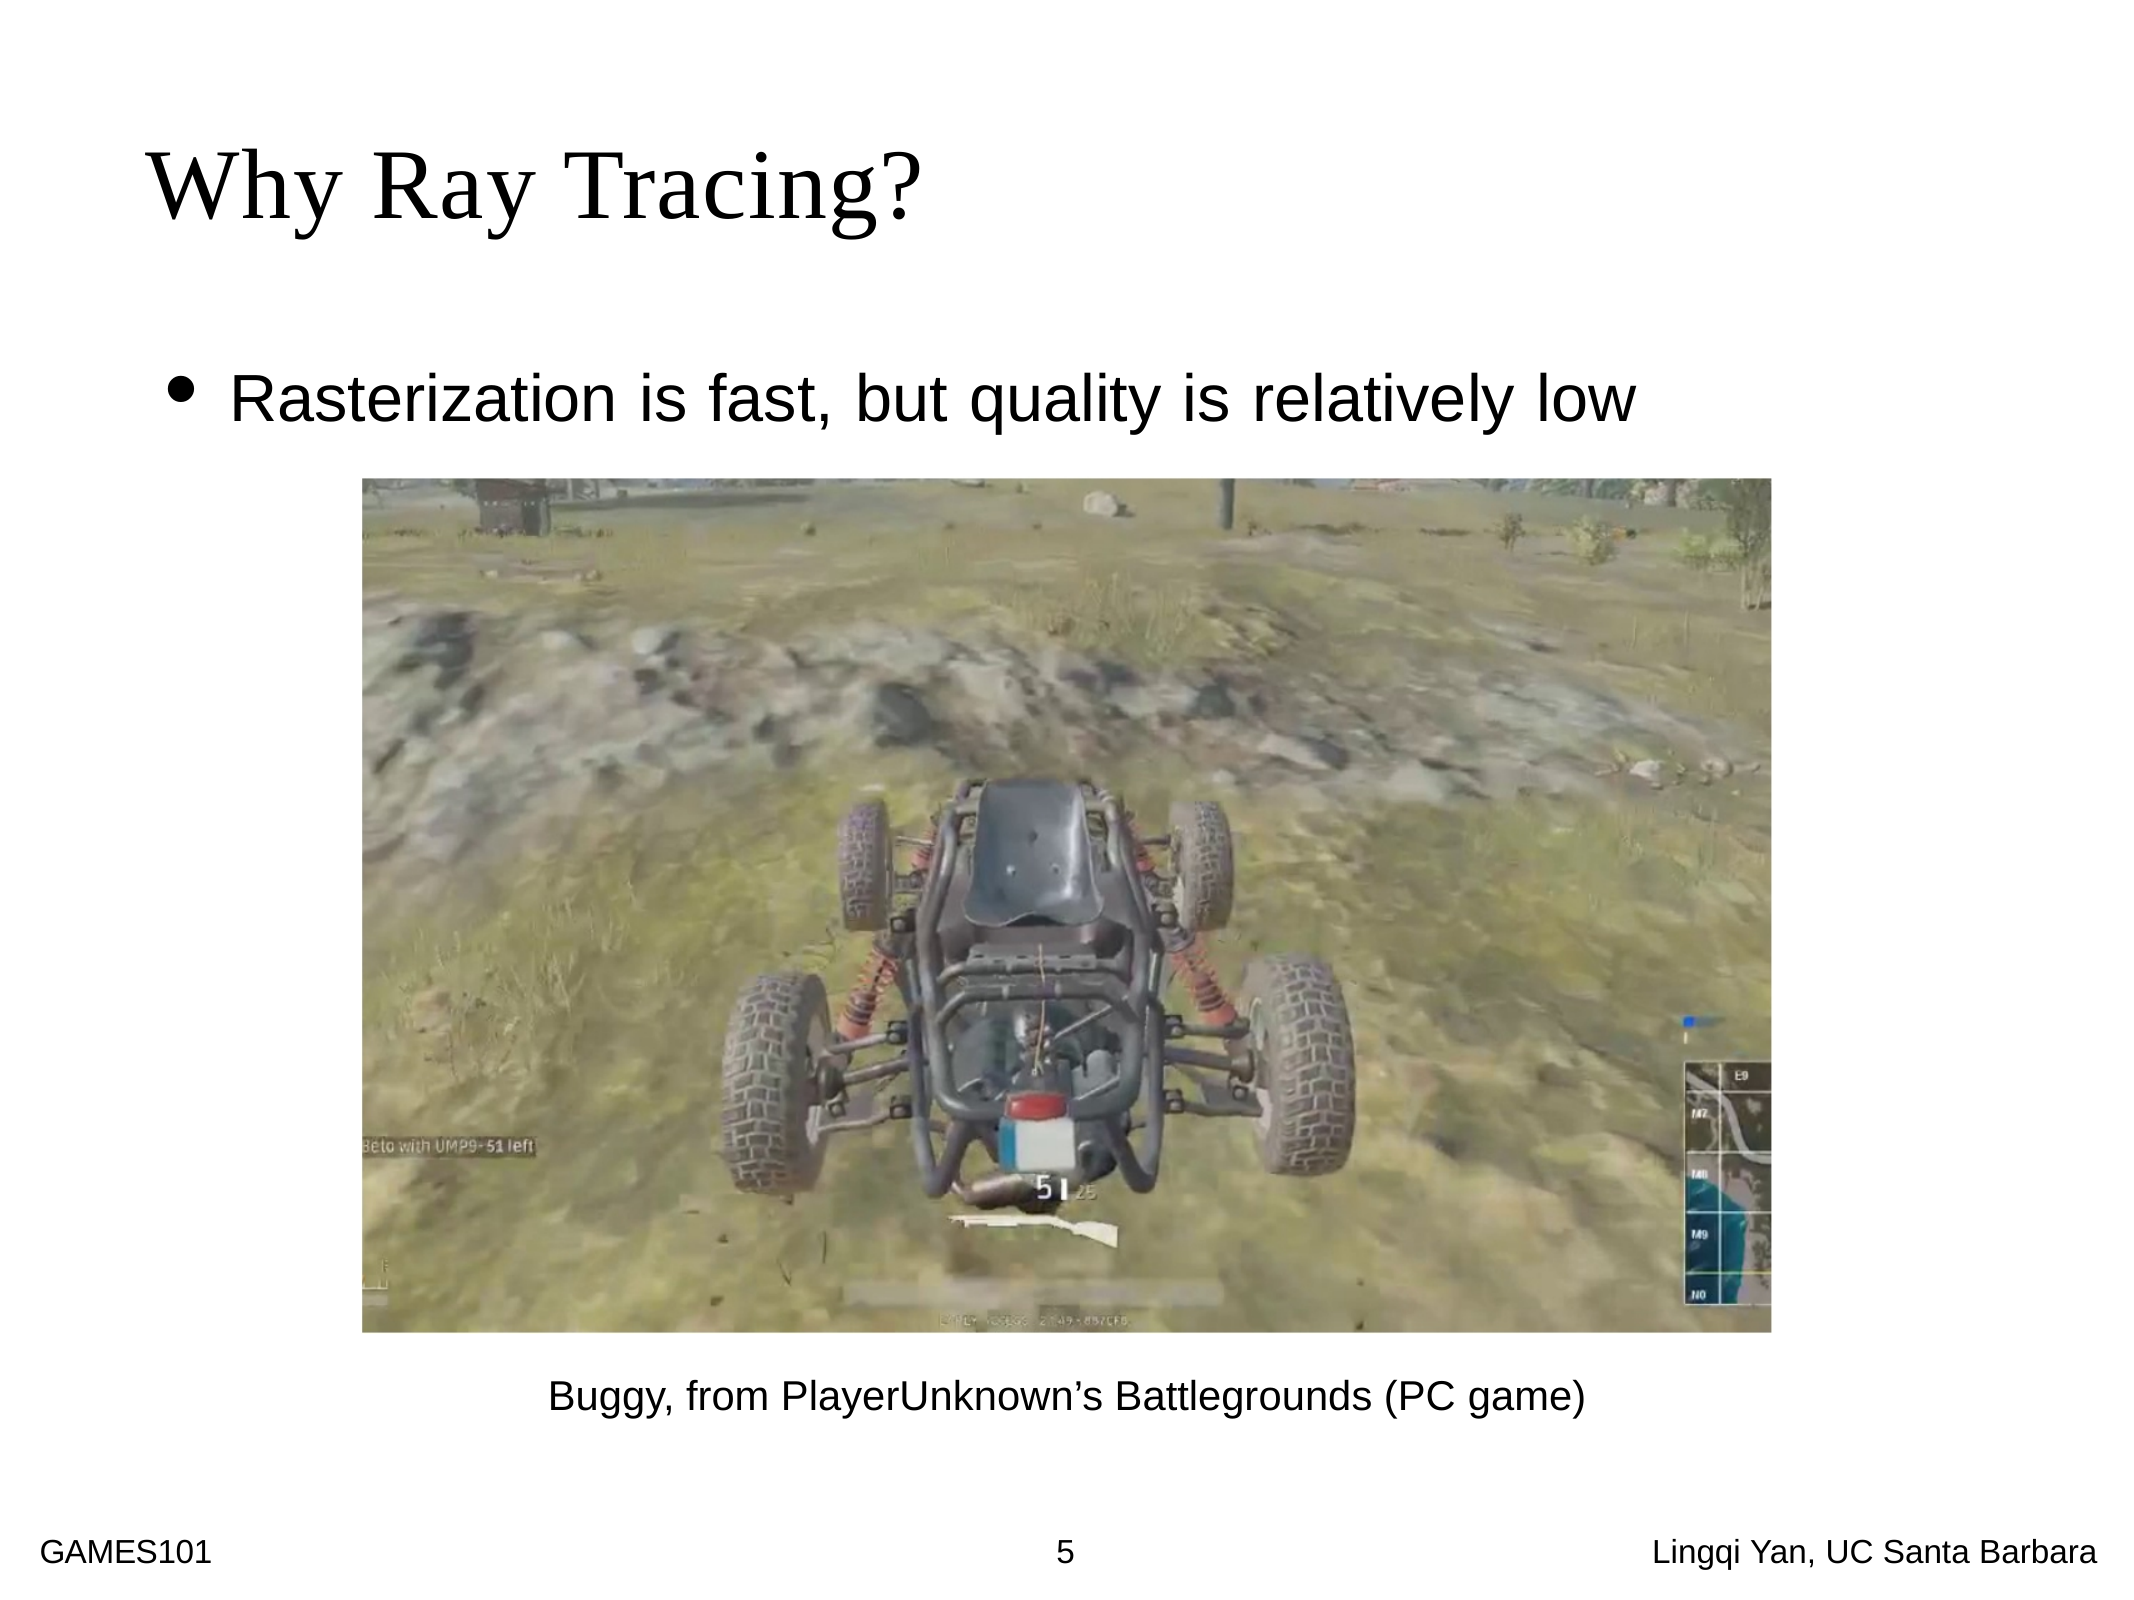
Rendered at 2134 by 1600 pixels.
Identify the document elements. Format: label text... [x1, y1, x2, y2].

picture [360, 475, 1774, 1334]
text_box GAMES101 5 Lingqi Yan, UC Santa Barbara [39, 1530, 2118, 1570]
text_box Why Ray Tracing? • Rasterization is fast, but quality is relatively low Buggy, from PlayerUnknown’s Battlegrounds (PC game) [145, 102, 1640, 1419]
